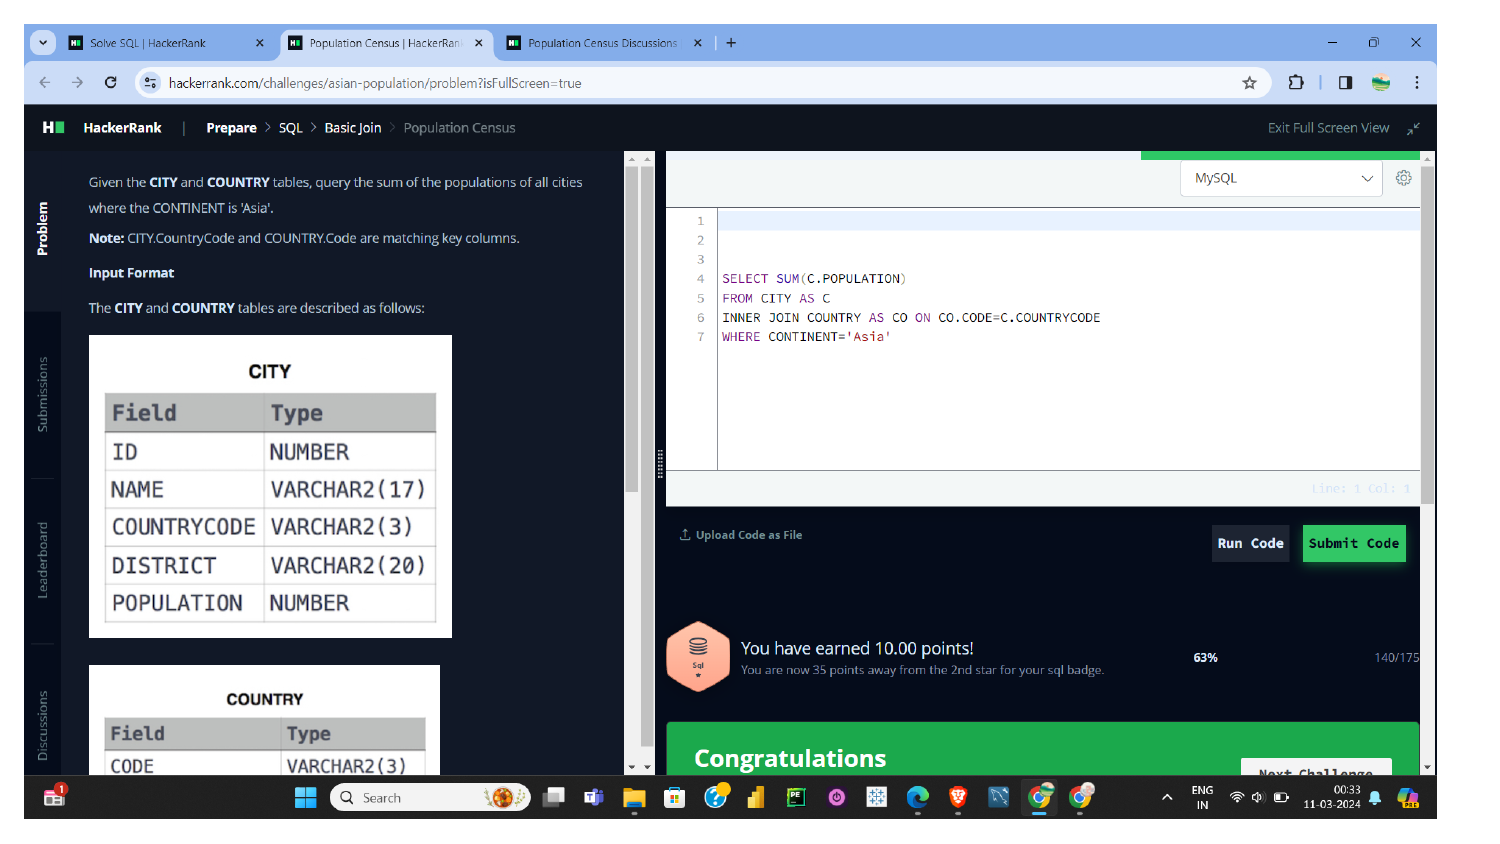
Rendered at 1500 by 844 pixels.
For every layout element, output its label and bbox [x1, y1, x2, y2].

picture [24, 24, 1437, 819]
